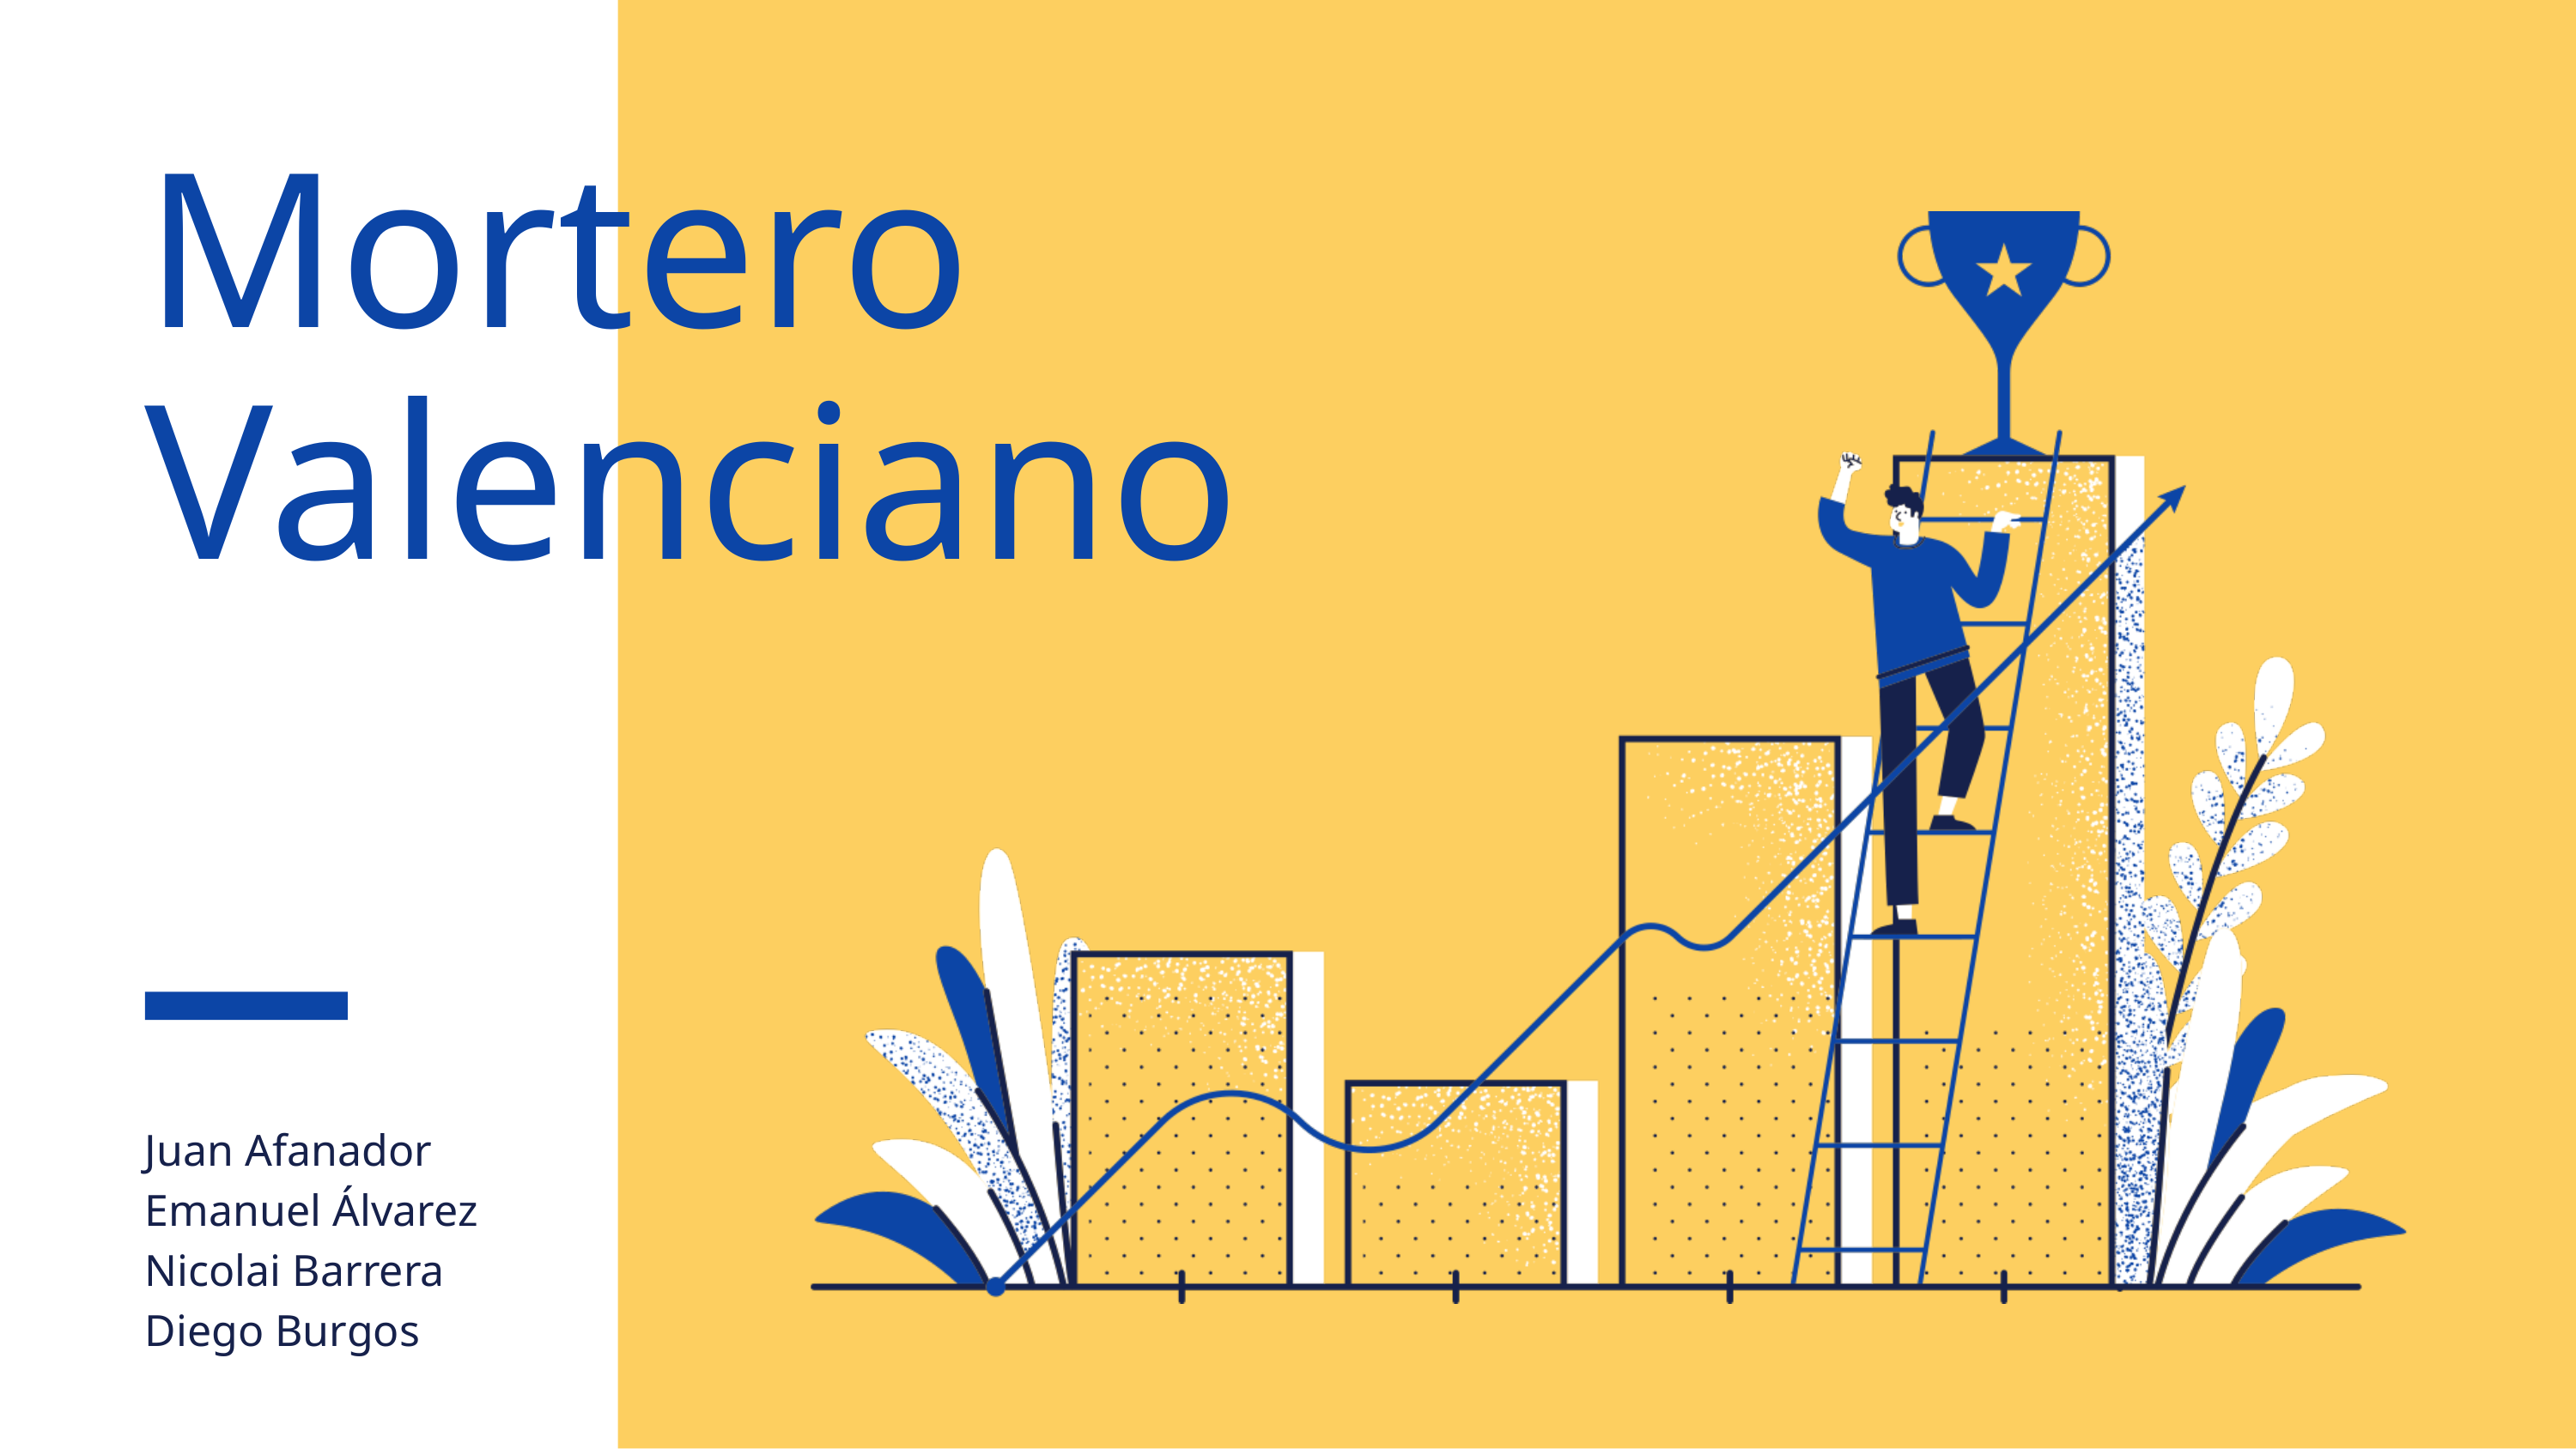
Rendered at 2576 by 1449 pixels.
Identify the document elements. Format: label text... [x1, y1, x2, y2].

picture [788, 211, 2432, 1304]
text_box Mortero Valenciano [144, 138, 1570, 603]
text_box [144, 991, 858, 1331]
text_box [617, 0, 2576, 1449]
